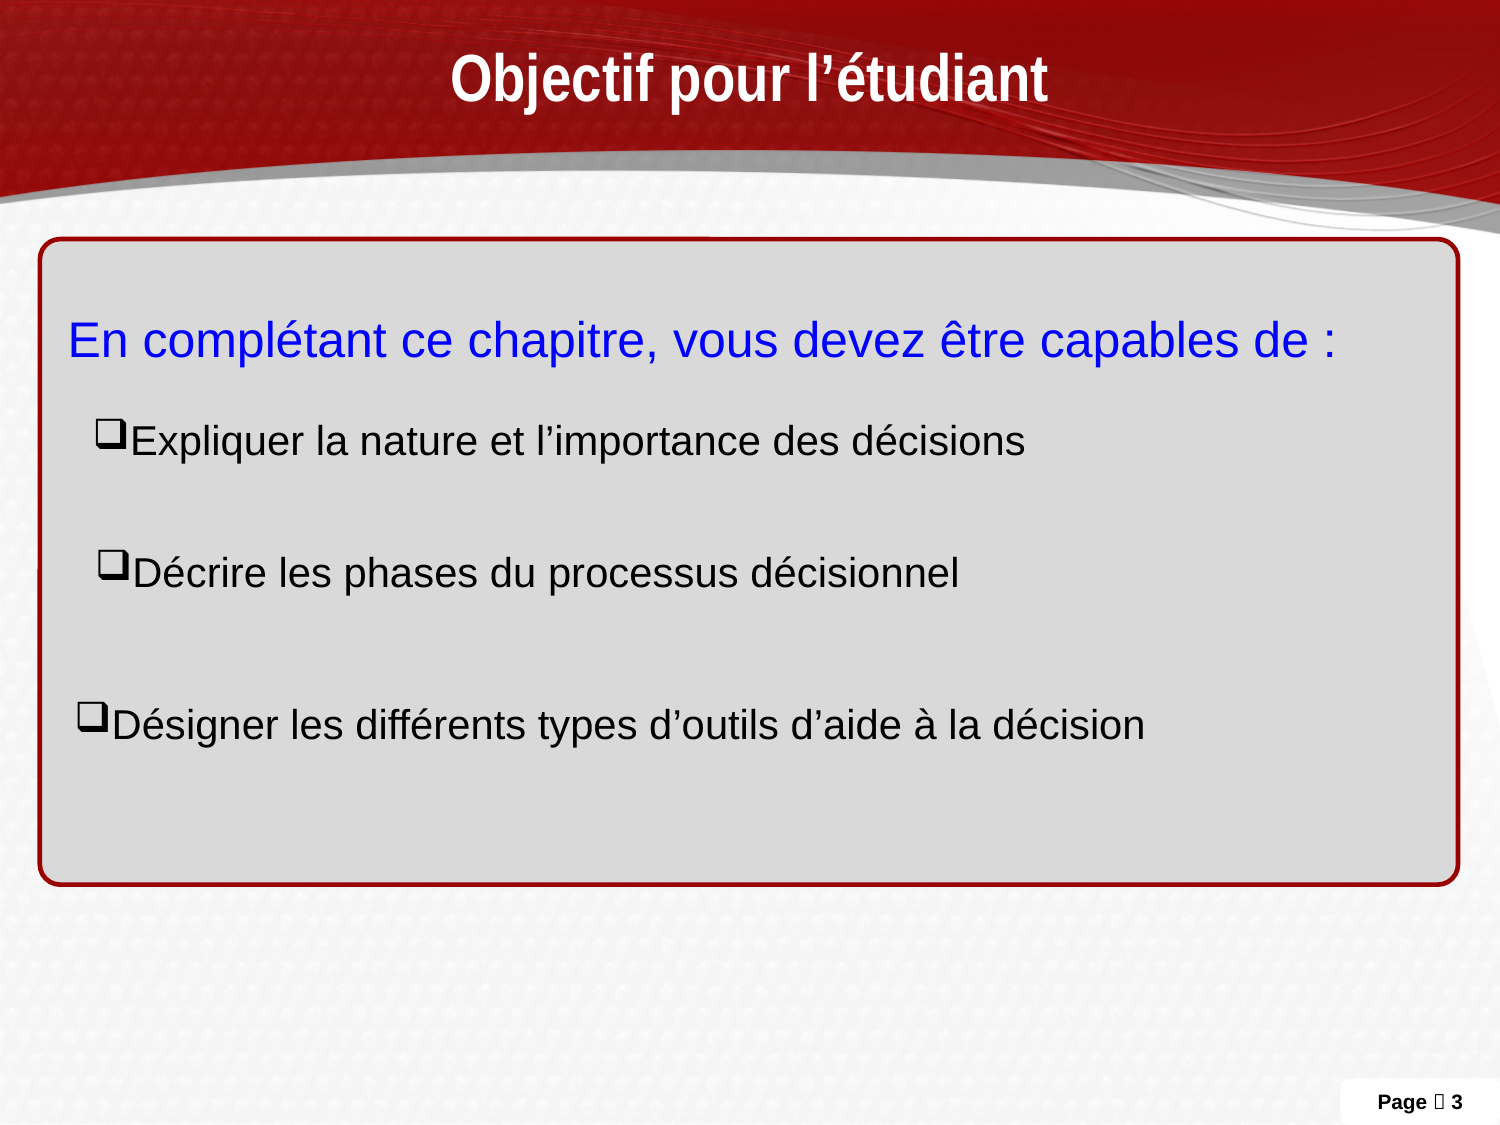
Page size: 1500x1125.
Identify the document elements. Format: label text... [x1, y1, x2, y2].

text_box En complétant ce chapitre, vous devez être capables de : [67, 249, 1500, 425]
title Objectif pour l’étudiant [0, 0, 1500, 159]
text_box Expliquer la nature et l’importance des décisions [78, 406, 1408, 472]
text_box Décrire les phases du processus décisionnel [80, 538, 1387, 604]
text_box Désigner les différents types d’outils d’aide à la décision [59, 690, 1426, 756]
picture [0, 159, 1500, 1125]
